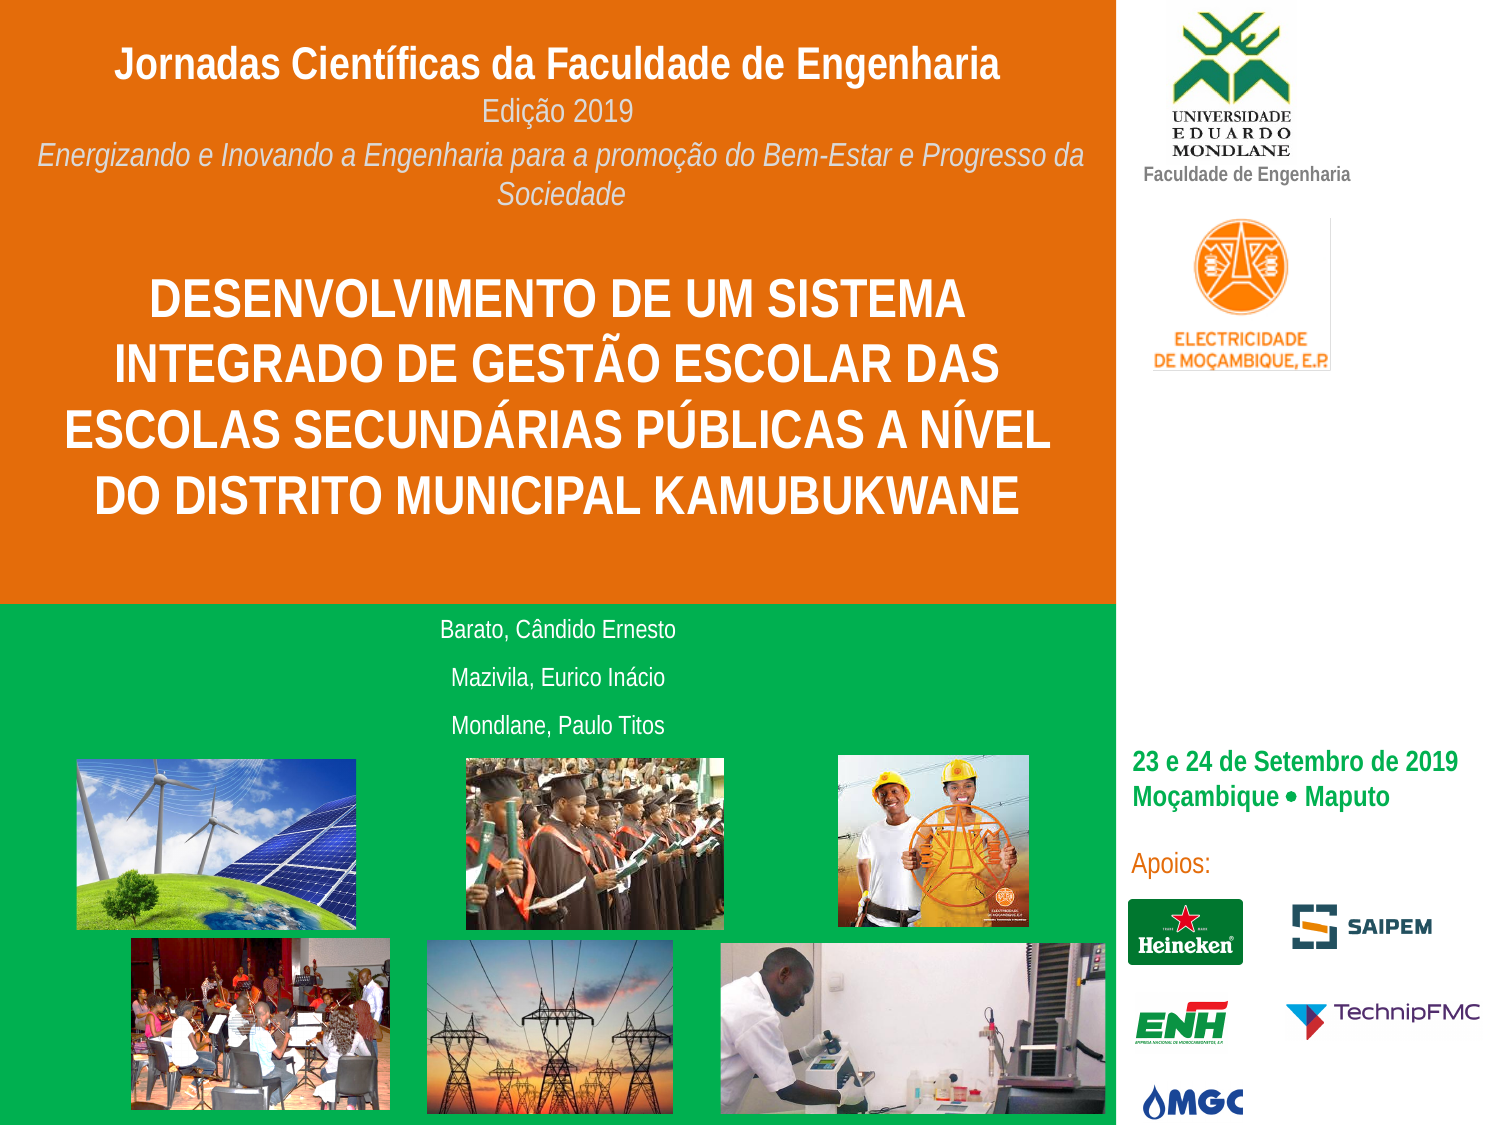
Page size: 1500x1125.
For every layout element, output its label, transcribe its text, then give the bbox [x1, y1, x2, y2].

picture [1135, 992, 1228, 1054]
picture [131, 938, 390, 1110]
list Barato, Cândido Ernesto Mazivila, Eurico Inácio Mondlane, Paulo Titos [29, 603, 1087, 740]
picture [466, 758, 724, 930]
title Desenvolvimento de um sistema integrado de gestão escolar das escolas secundárias públicas a nível do distrito municipal Kamubukwane [29, 261, 1087, 592]
picture [1128, 899, 1243, 965]
picture [1166, 0, 1297, 165]
picture [1143, 1081, 1243, 1123]
picture [1285, 1001, 1483, 1041]
picture [838, 755, 1029, 927]
picture [1290, 902, 1433, 951]
picture [1153, 218, 1332, 372]
picture [76, 759, 357, 930]
picture [427, 940, 673, 1114]
picture [720, 943, 1106, 1114]
